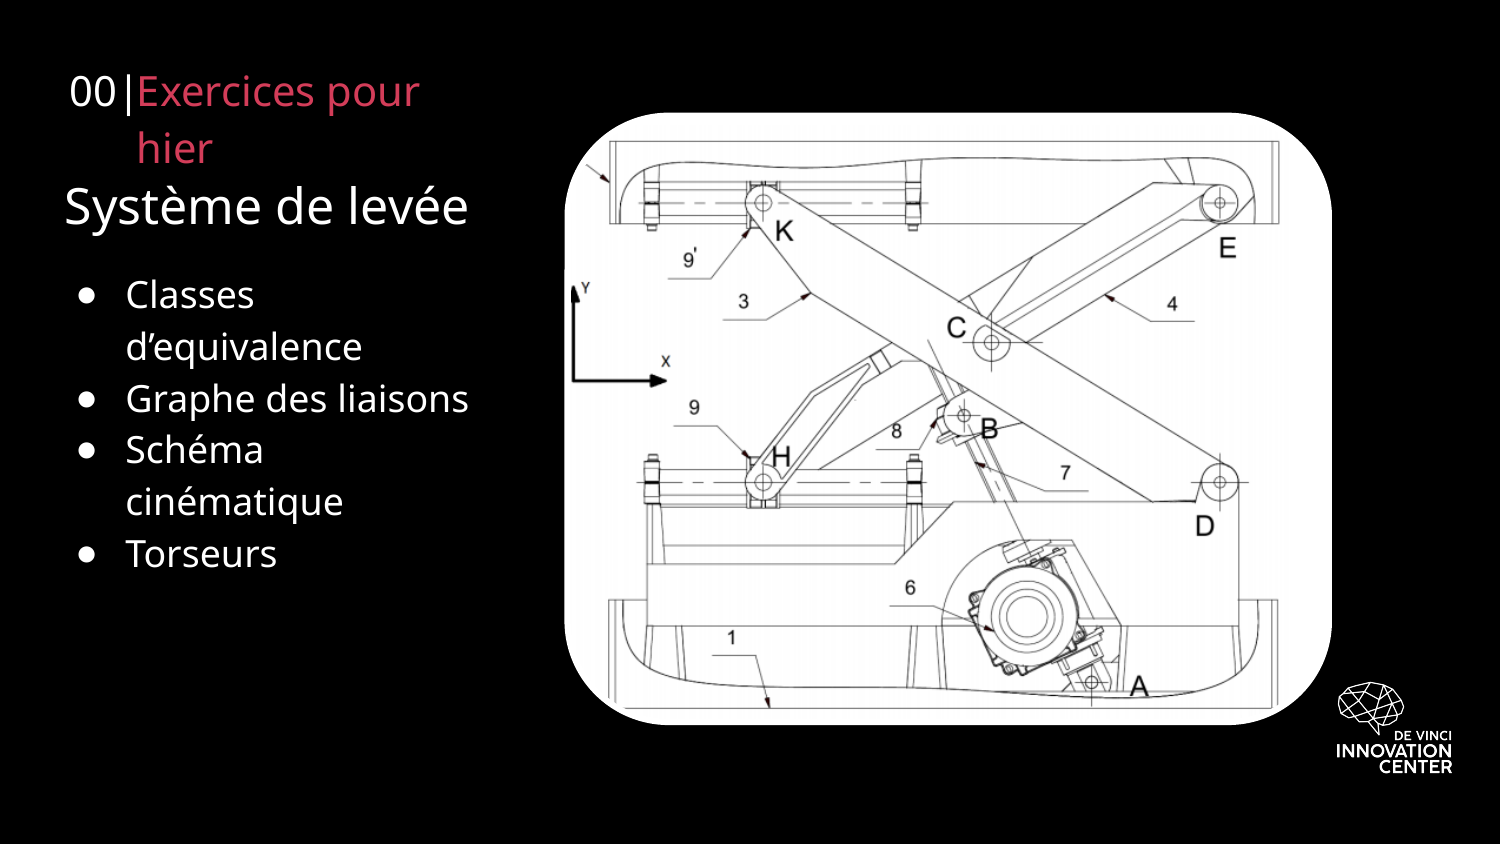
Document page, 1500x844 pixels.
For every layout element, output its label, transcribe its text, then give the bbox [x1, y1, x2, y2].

list Exercices pour hier [103, 41, 511, 116]
list 00| [35, 41, 103, 116]
list Classes d’equivalence Graphe des liaisons Schéma cinématique Torseurs [35, 249, 497, 728]
title Système de levée [49, 116, 511, 250]
picture [567, 115, 1471, 807]
